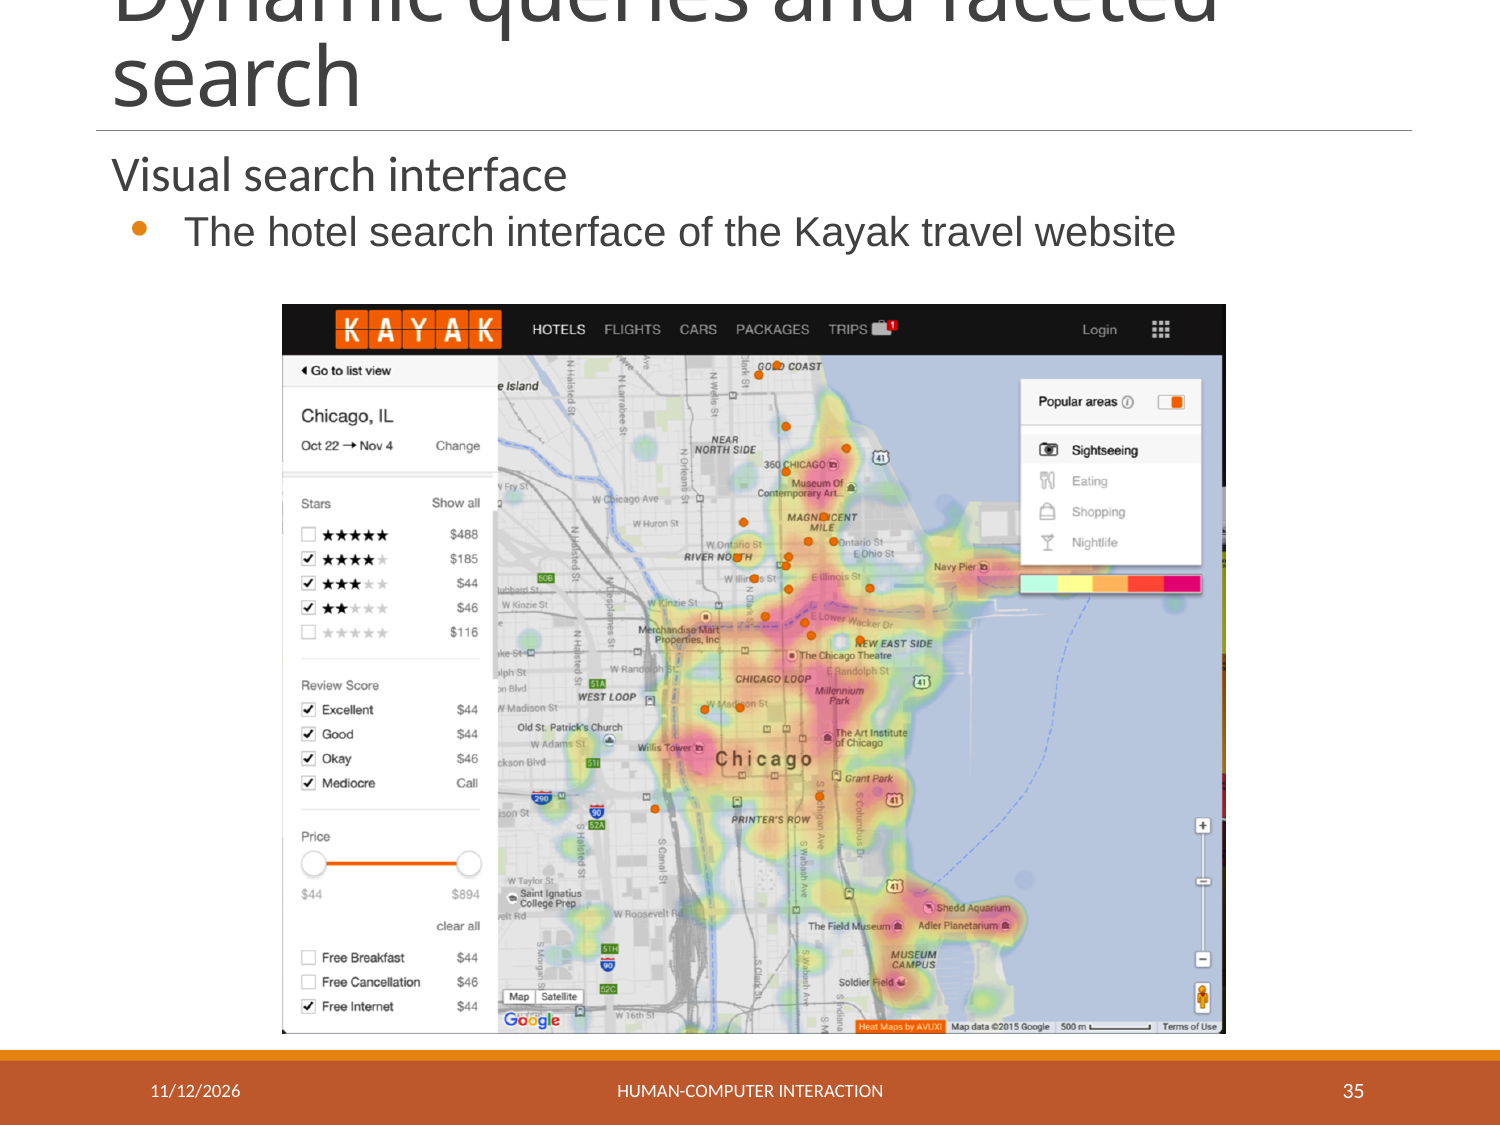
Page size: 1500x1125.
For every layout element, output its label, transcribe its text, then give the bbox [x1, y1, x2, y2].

list Visual search interface The hotel search interface of the Kayak travel website [96, 140, 1413, 1034]
picture [281, 303, 1227, 1035]
footer Human-computer interaction [453, 1059, 1047, 1120]
slide_number 35 [1218, 1059, 1380, 1120]
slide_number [135, 1059, 440, 1120]
title Dynamic queries and faceted search [96, 19, 1413, 131]
